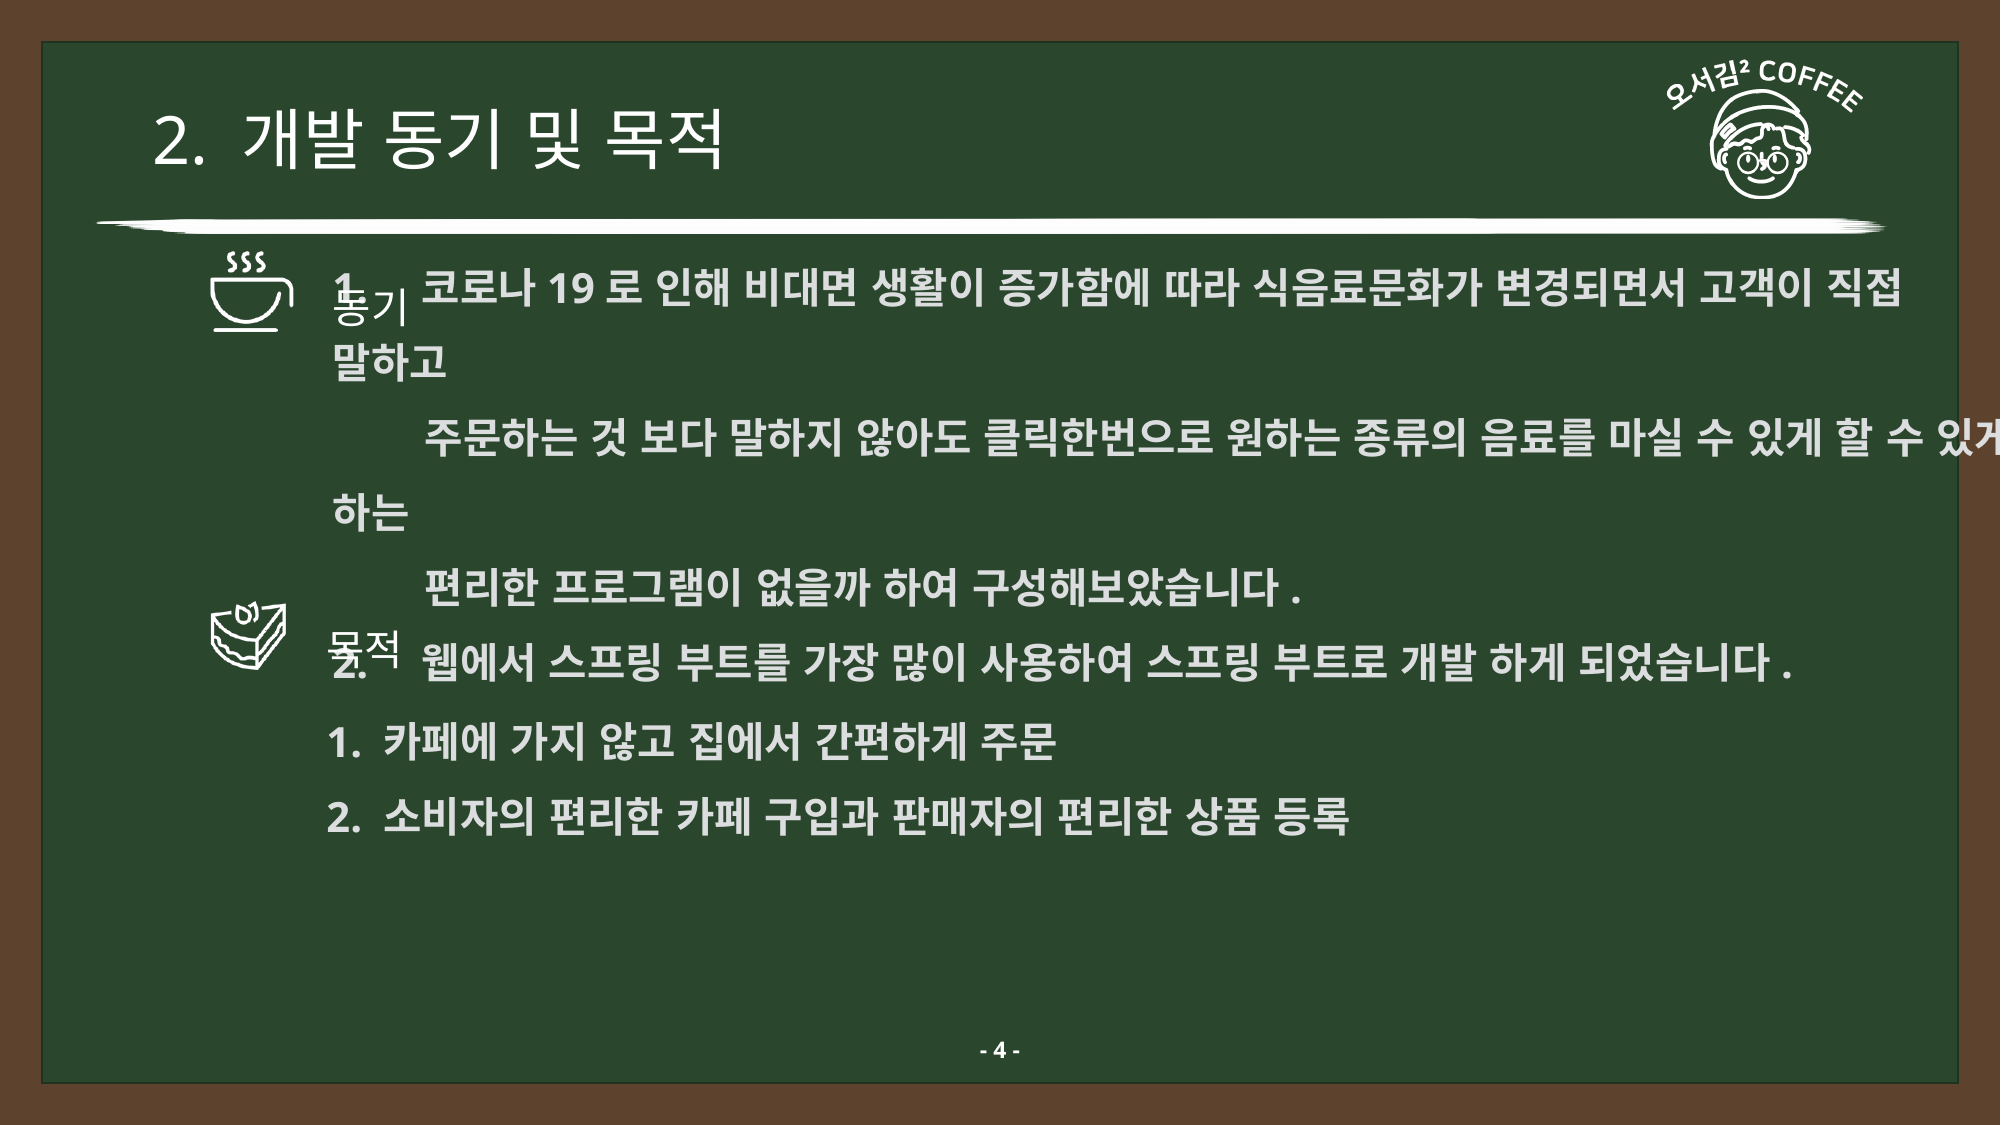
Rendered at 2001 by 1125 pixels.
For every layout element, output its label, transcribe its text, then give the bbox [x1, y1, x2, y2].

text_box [203, 592, 713, 681]
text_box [203, 250, 719, 339]
title 2. 개발 동기 및 목적 [137, 59, 1863, 227]
text_box 1. 카페에 가지 않고 집에서 간편하게 주문 2. 소비자의 편리한 카페 구입과 판매자의 편리한 상품 등록 [311, 679, 2000, 927]
slide_number - 3 - [774, 1021, 1225, 1082]
picture [1666, 59, 1863, 199]
picture [55, 213, 1945, 241]
text_box 1. 코로나19로 인해 비대면 생활이 증가함에 따라 식음료문화가 변경되면서 고객이 직접 말하고 주문하는 것 보다 말하지 않아도 클릭한번으로 원하는 종류의 음료를 마실 수 있게 할 수 있게 하는 편리한 프로그램이 없을까 하여 구성해보았습니다. 2. 웹에서 스프링 부트를 가장 많이 사용하여 스프링 부트로 개발 하게 되었습니다. [317, 345, 2000, 653]
